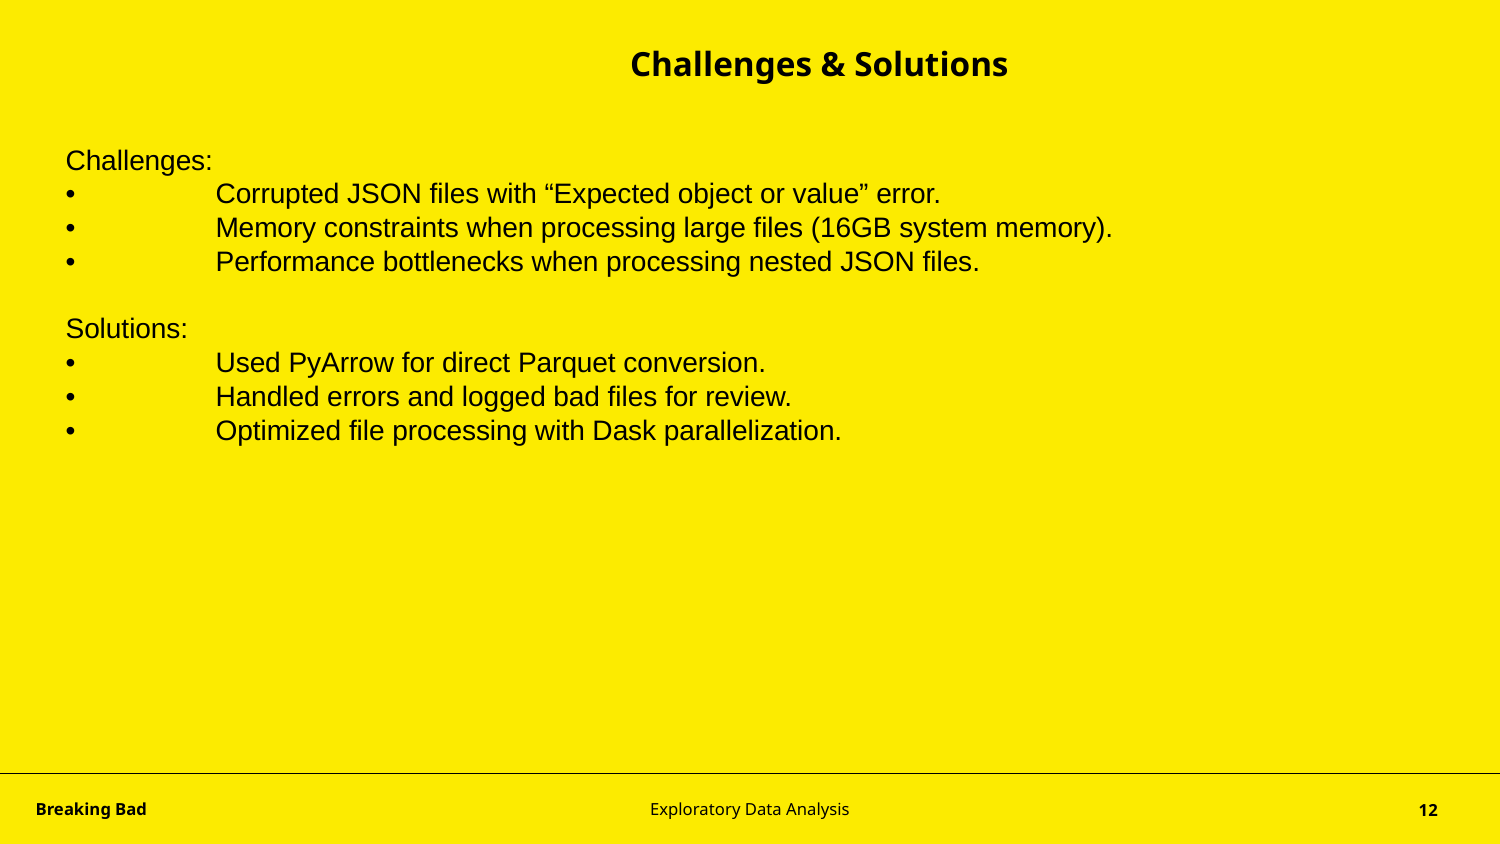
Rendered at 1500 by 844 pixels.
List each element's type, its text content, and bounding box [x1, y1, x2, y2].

subtitle Challenges & Solutions [525, 27, 1113, 94]
slide_number ‹#› [1403, 779, 1494, 844]
list Challenges: • Corrupted JSON files with “Expected object or value” error. • Memory constraints when processing large files (16GB system memory). • Performance bottlenecks when processing nested JSON files. Solutions: • Used PyArrow for direct Parquet conversion. • Handled errors and logged bad files for review. • Optimized file processing with Dask parallelization. [50, 127, 1450, 632]
subtitle Exploratory Data Analysis [544, 773, 956, 844]
subtitle Breaking Bad [20, 773, 434, 844]
